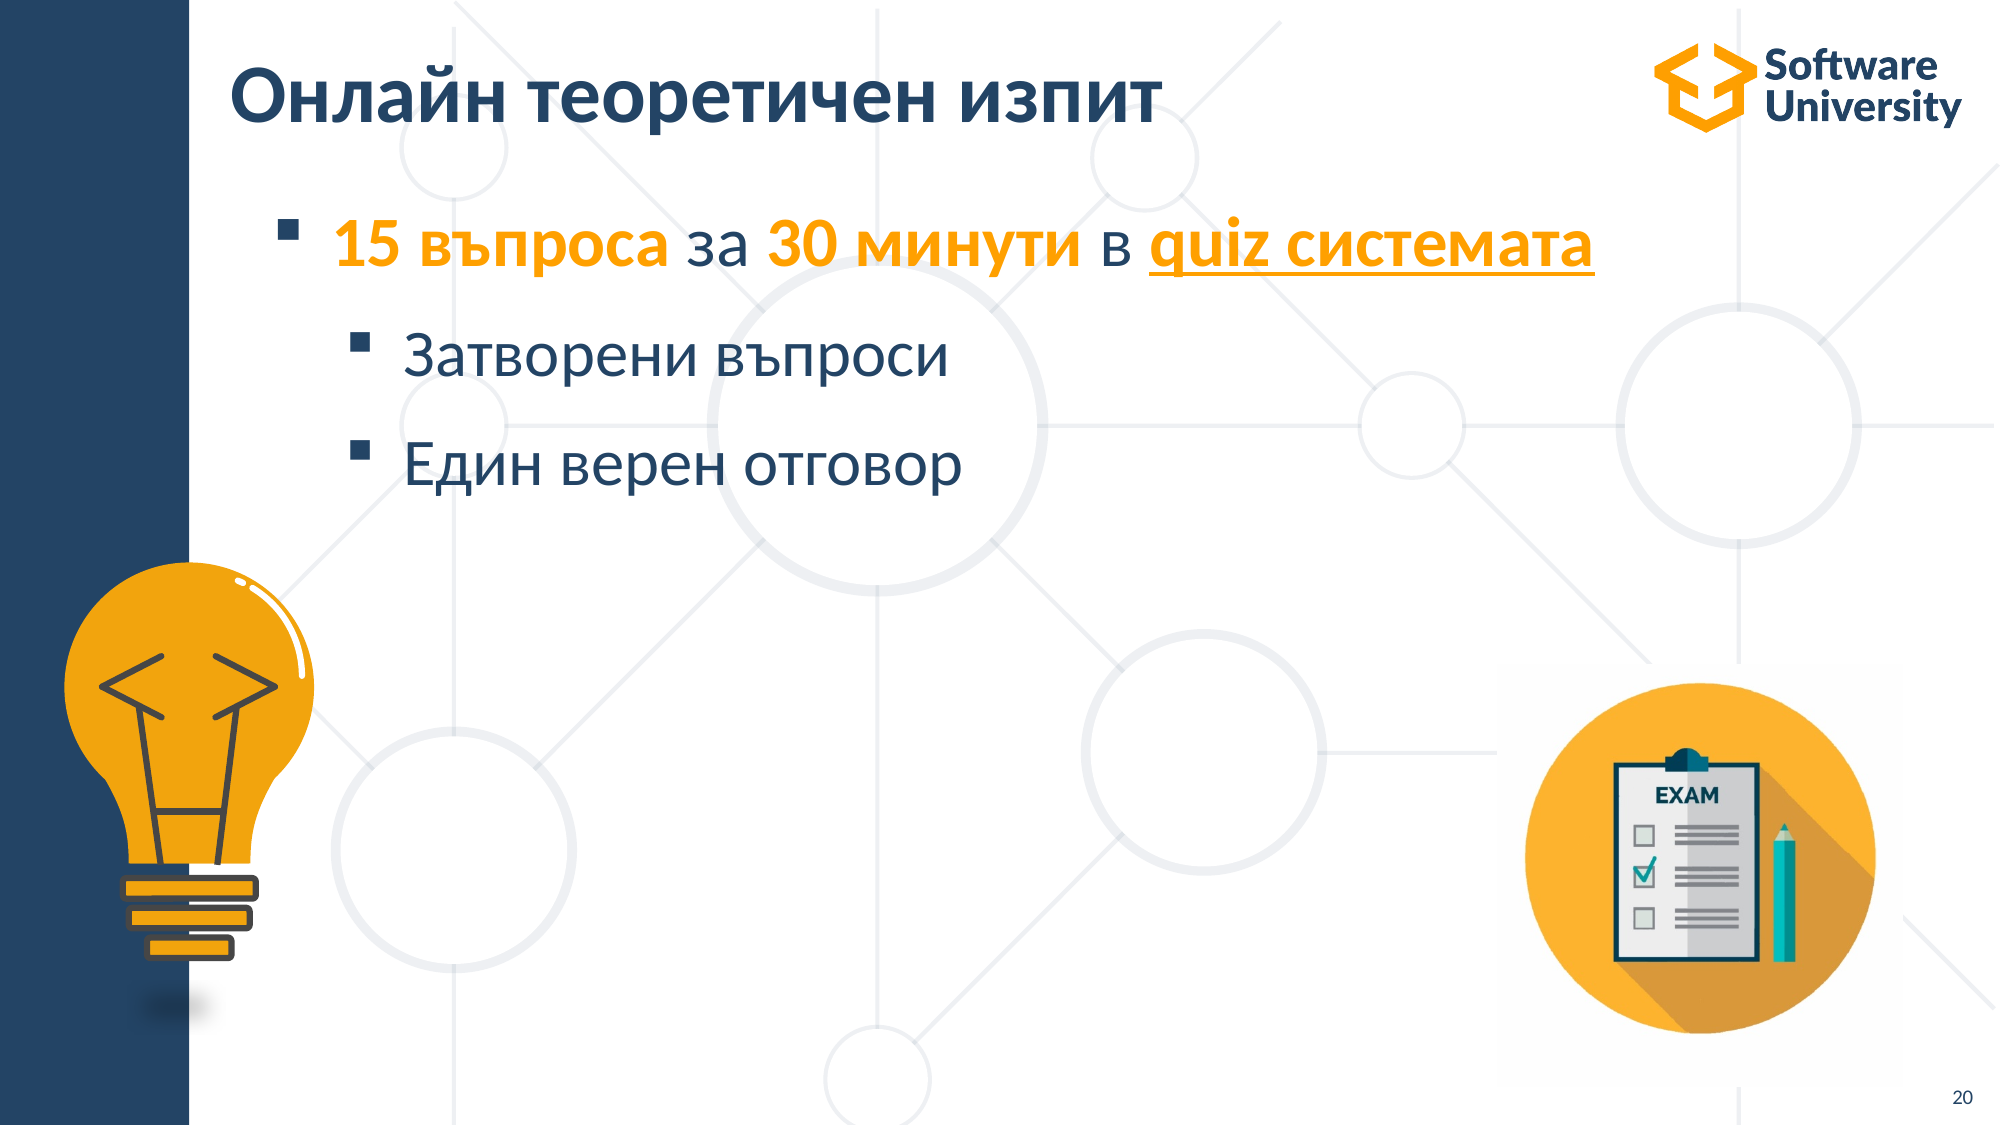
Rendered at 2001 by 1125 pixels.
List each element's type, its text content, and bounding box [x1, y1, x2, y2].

list 15 въпроса за 30 минути в quiz системата Затворени въпроси Един верен отговор [254, 186, 2000, 1052]
picture [1641, 31, 1973, 145]
title Онлайн теоретичен изпит [212, 16, 1628, 162]
text_box 20 [1927, 1067, 1989, 1117]
picture [1497, 663, 1903, 1087]
